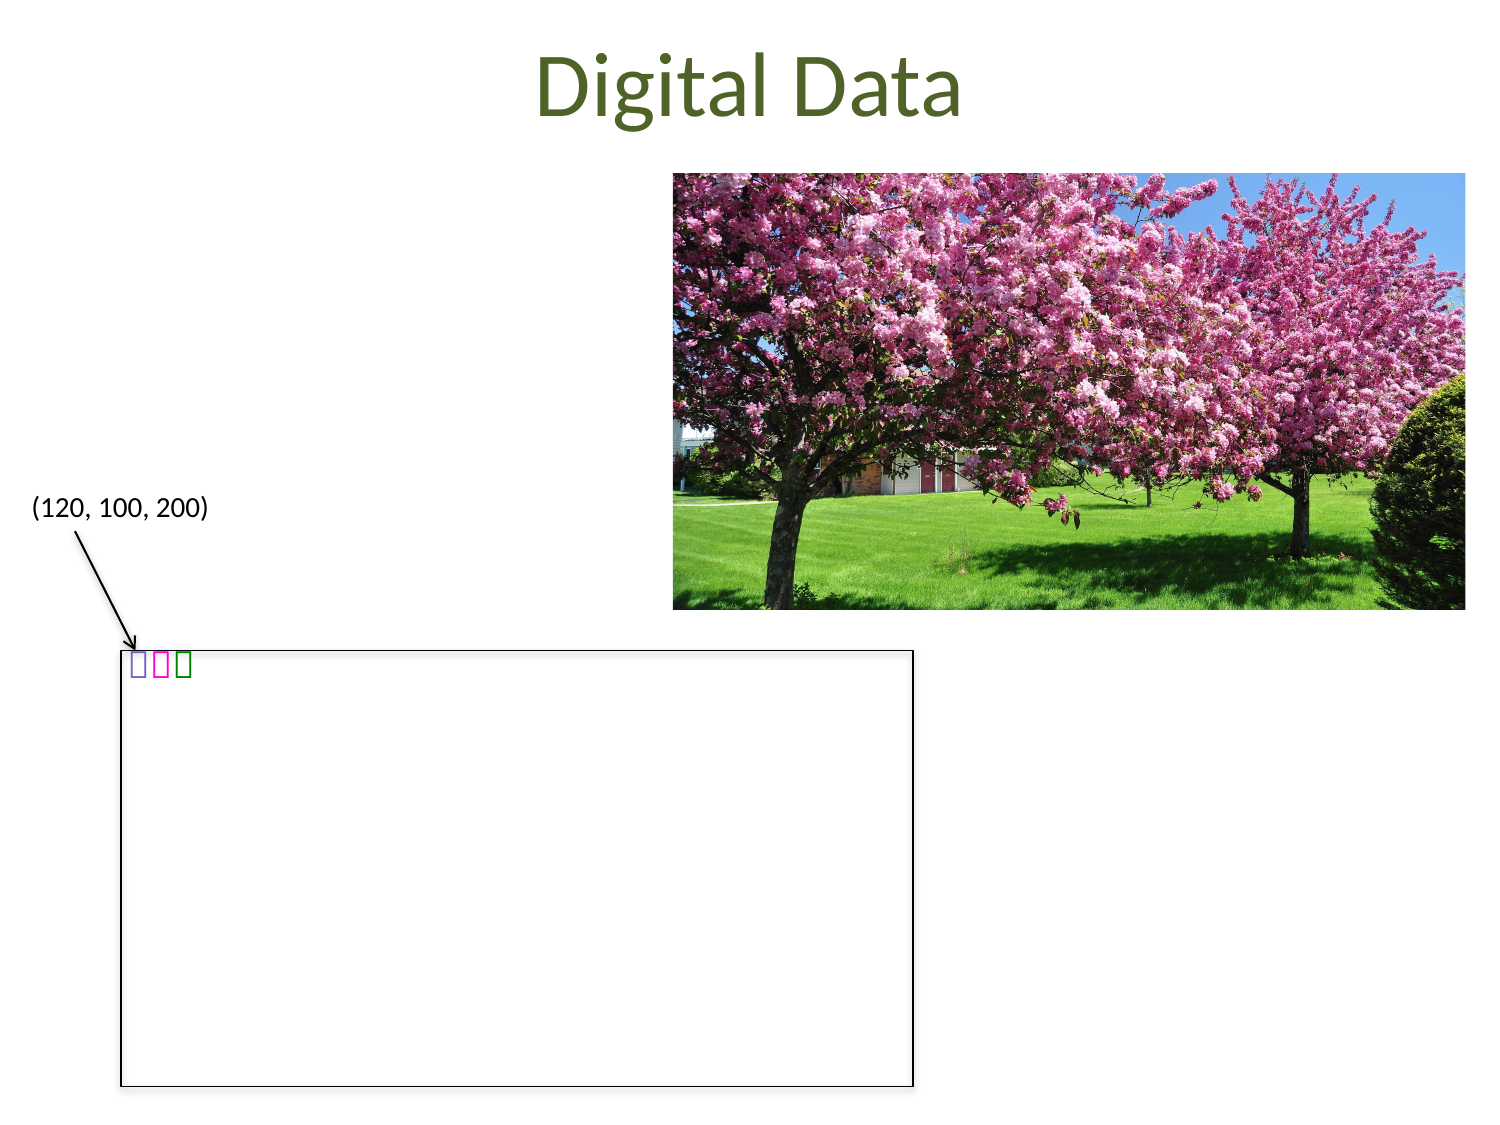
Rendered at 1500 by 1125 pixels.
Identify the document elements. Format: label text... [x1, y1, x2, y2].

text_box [74, 530, 136, 651]
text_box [112, 632, 914, 1087]
title Digital Data [75, 0, 1425, 174]
text_box (120, 100, 200) [16, 480, 236, 531]
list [672, 173, 1466, 610]
